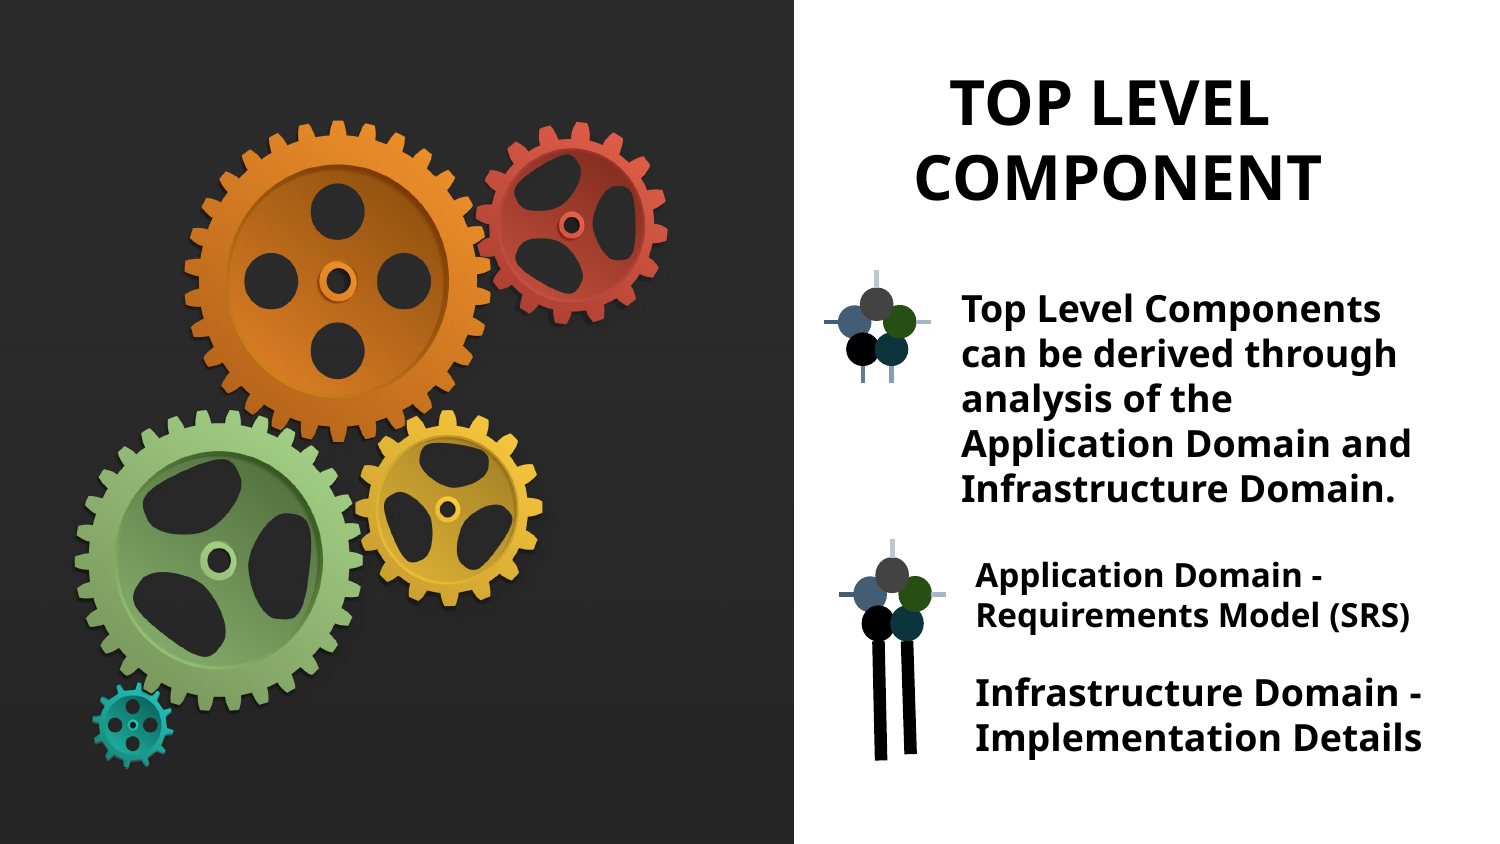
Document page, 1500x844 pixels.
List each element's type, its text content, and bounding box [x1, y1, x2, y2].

title TOP LEVEL COMPONENT [825, 52, 1412, 224]
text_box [823, 270, 931, 384]
text_box Application Domain - Requirements Model (SRS) Infrastructure Domain - Implementation Details [960, 538, 1453, 774]
text_box Top Level Components can be derived through analysis of the Application Domain and Infrastructure Domain. [946, 270, 1467, 596]
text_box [838, 538, 947, 761]
picture [0, 0, 795, 844]
